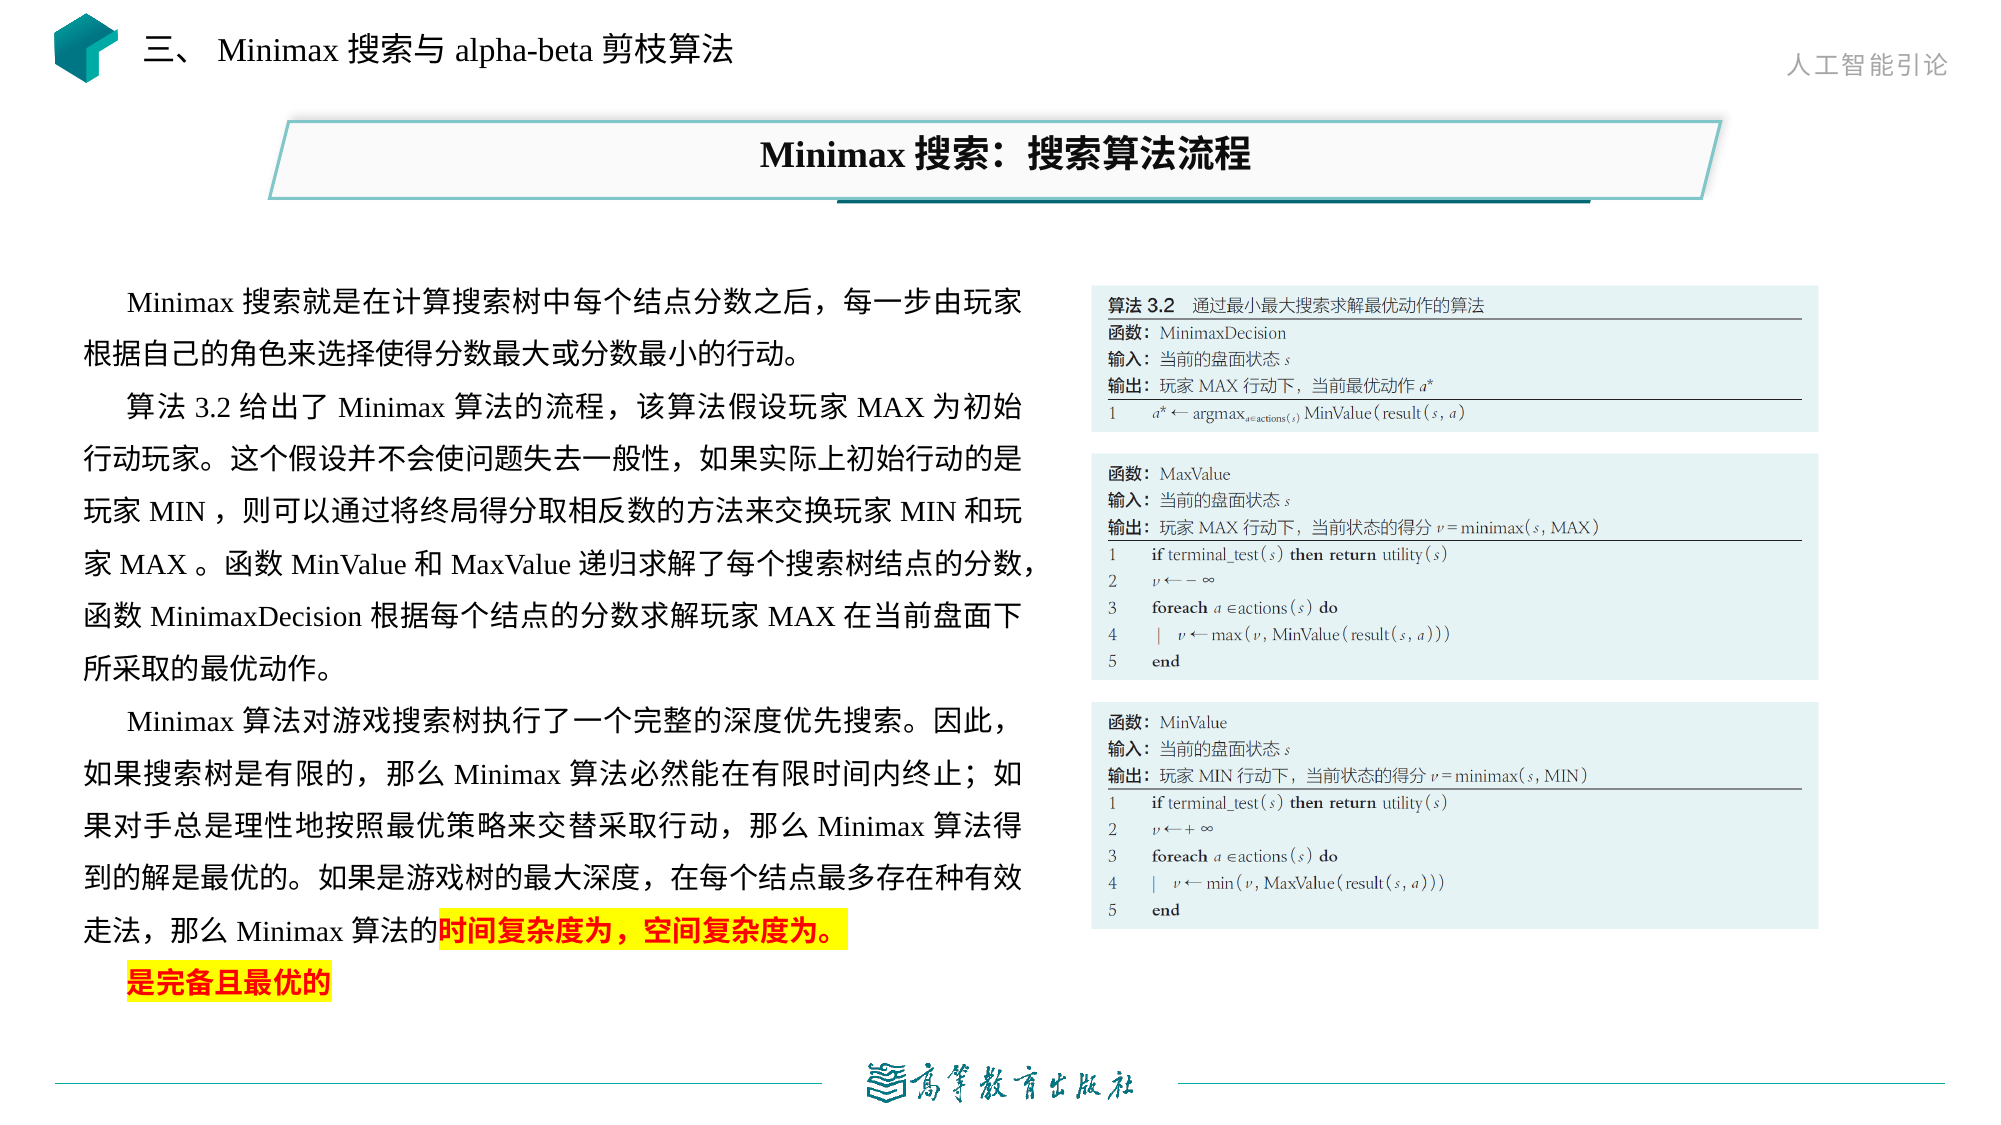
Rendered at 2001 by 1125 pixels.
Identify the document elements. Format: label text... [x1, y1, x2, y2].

picture [867, 1063, 1133, 1103]
picture [1082, 275, 1828, 940]
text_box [269, 121, 1721, 204]
text_box 三、Minimax搜索与alpha-beta剪枝算法 [128, 21, 750, 76]
